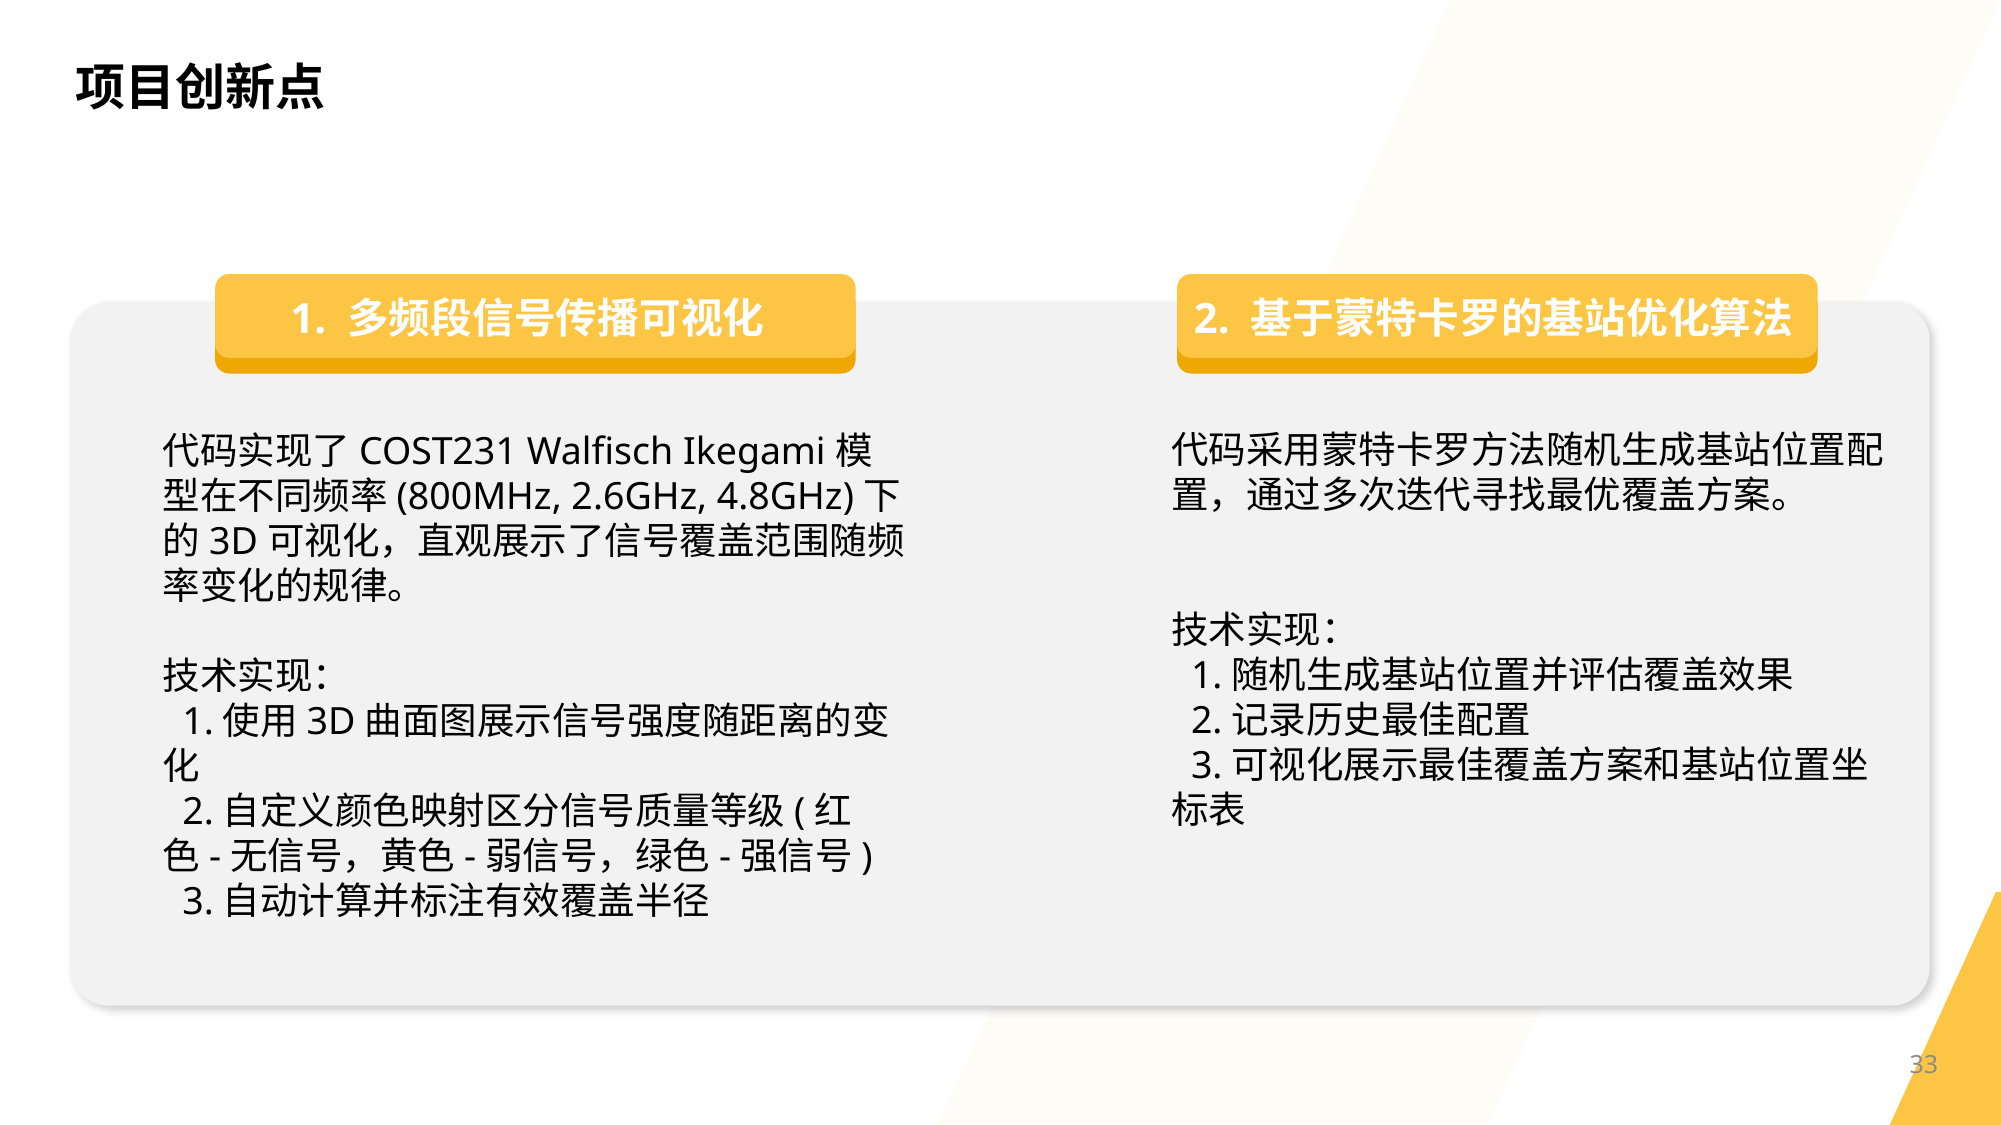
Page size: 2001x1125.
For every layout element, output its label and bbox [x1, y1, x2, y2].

text_box [60, 0, 2000, 1125]
text_box [1177, 273, 1818, 374]
text_box [215, 273, 856, 374]
